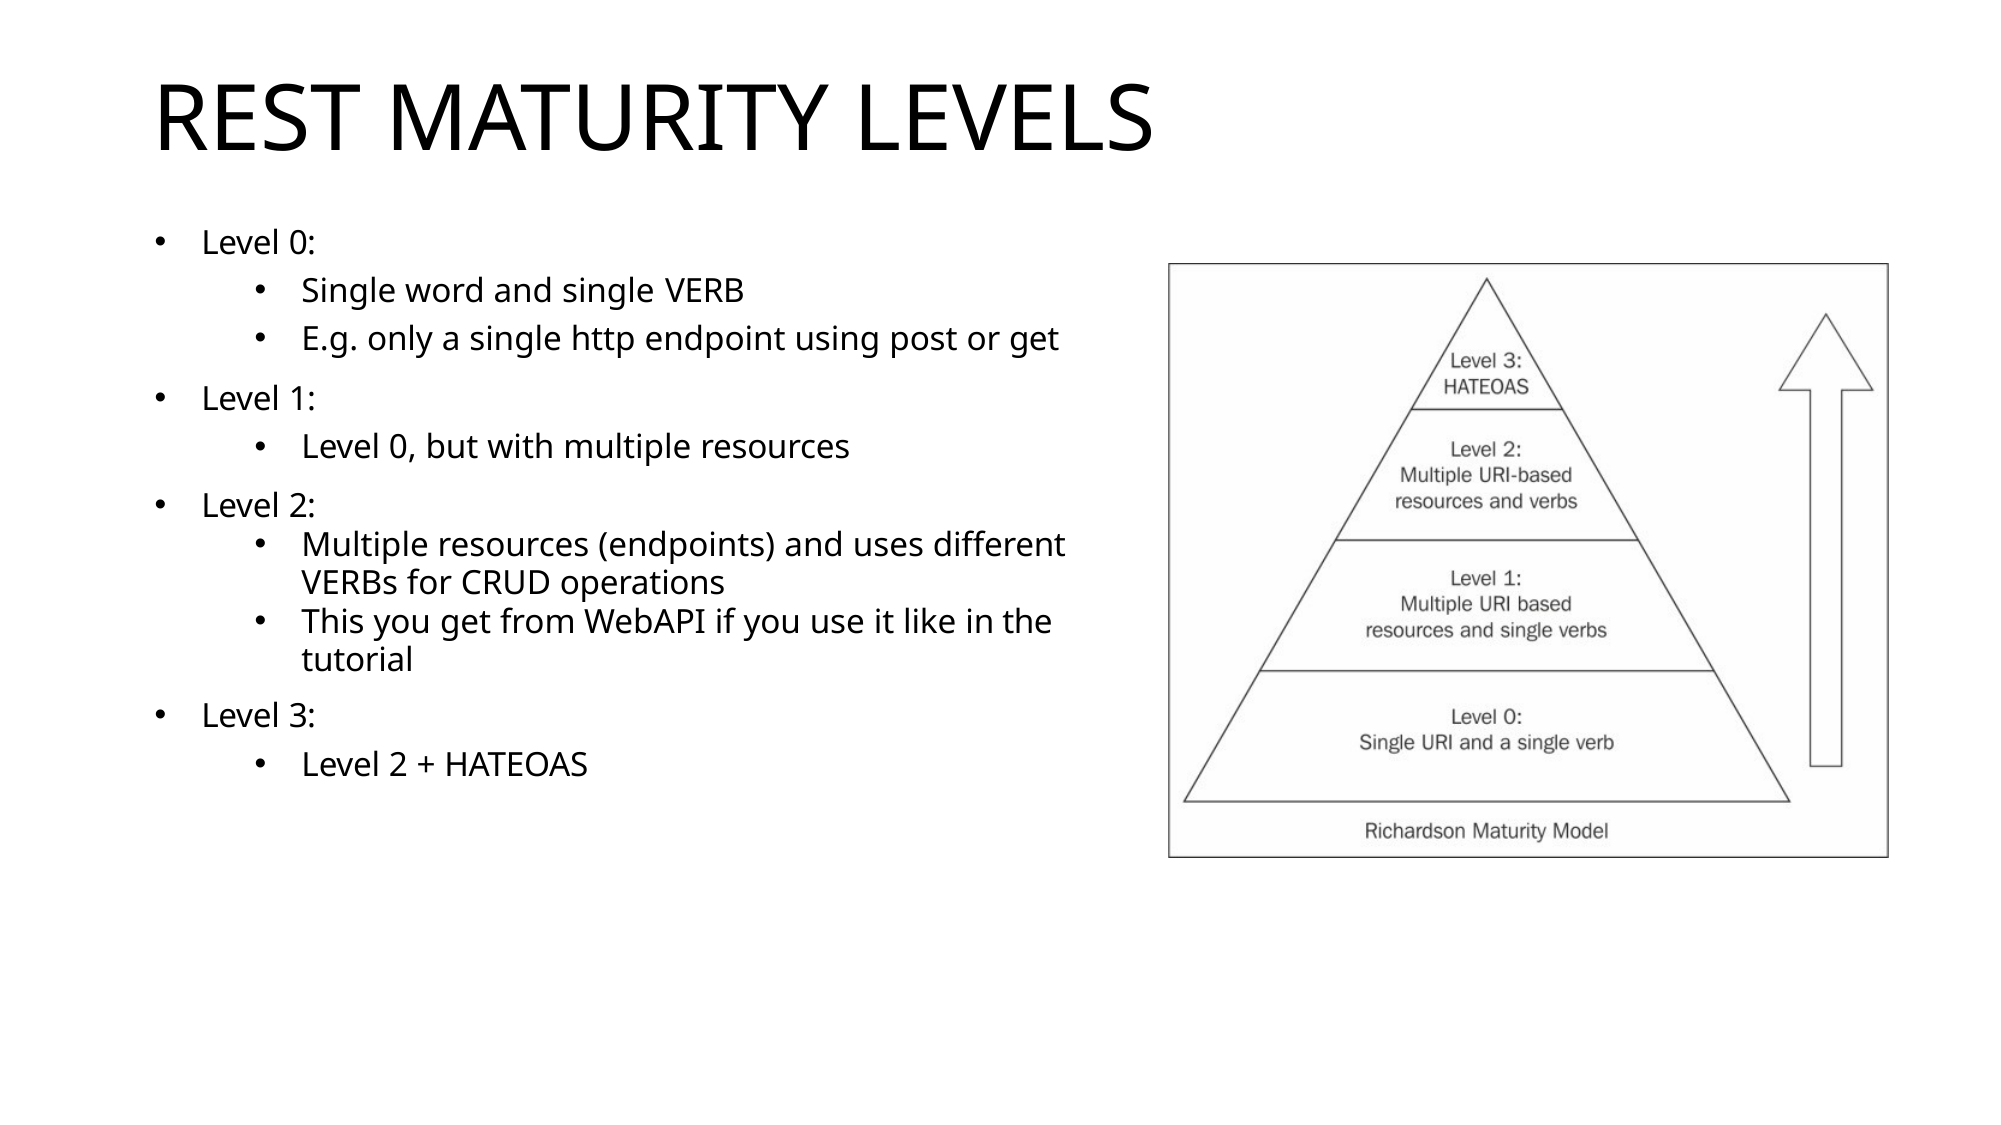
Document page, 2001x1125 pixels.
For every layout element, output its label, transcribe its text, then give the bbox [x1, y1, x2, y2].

title REST MATURITY LEVELS [137, 59, 1863, 182]
picture [1168, 263, 1889, 858]
list Level 0: Single word and single VERB E.g. only a single http endpoint using post or get Level 1: Level 0, but with multiple resources Level 2: Multiple resources (endpoints) and uses different VERBs for CRUD operations This you get from WebAPI if you use it like in the tutorial Level 3: Level 2 + HATEOAS [137, 215, 1114, 1014]
